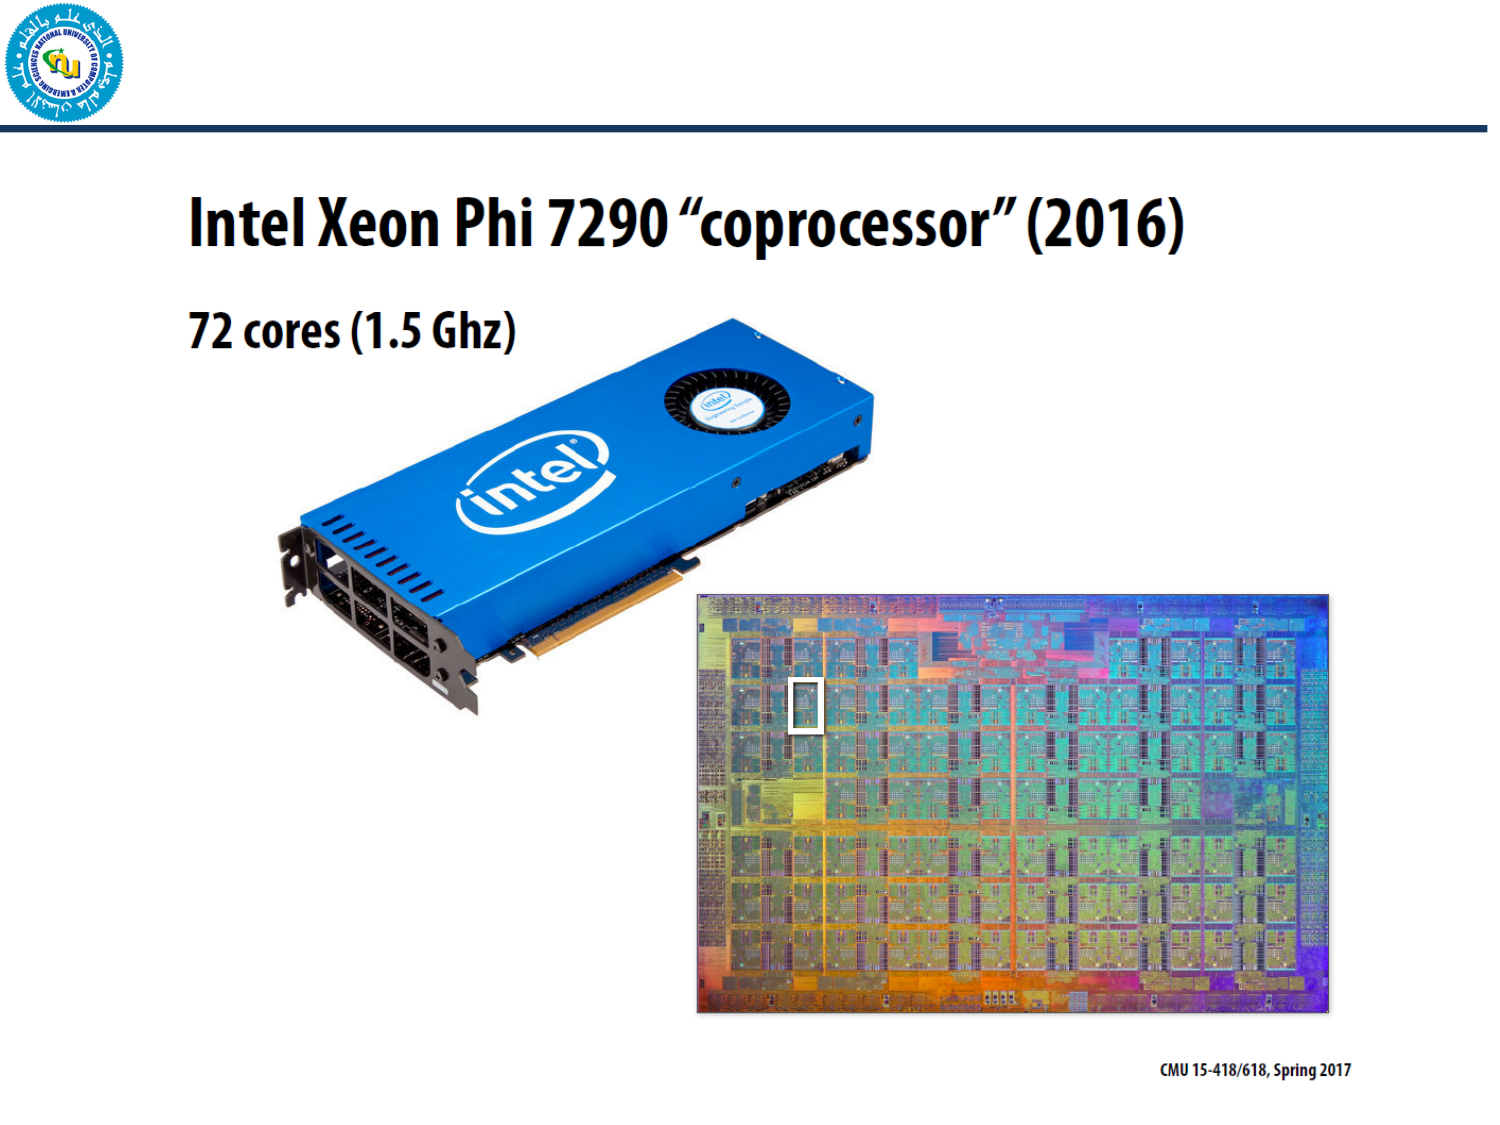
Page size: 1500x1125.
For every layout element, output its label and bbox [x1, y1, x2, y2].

picture [30, 28, 38, 35]
picture [34, 97, 41, 104]
picture [94, 32, 102, 42]
picture [24, 80, 30, 87]
text_box [0, 123, 1489, 135]
picture [105, 63, 112, 76]
picture [79, 100, 86, 107]
picture [49, 103, 59, 107]
picture [29, 27, 99, 98]
picture [69, 69, 124, 123]
picture [126, 162, 1361, 1091]
picture [90, 91, 98, 98]
picture [4, 2, 124, 123]
picture [18, 63, 24, 75]
picture [56, 16, 70, 22]
